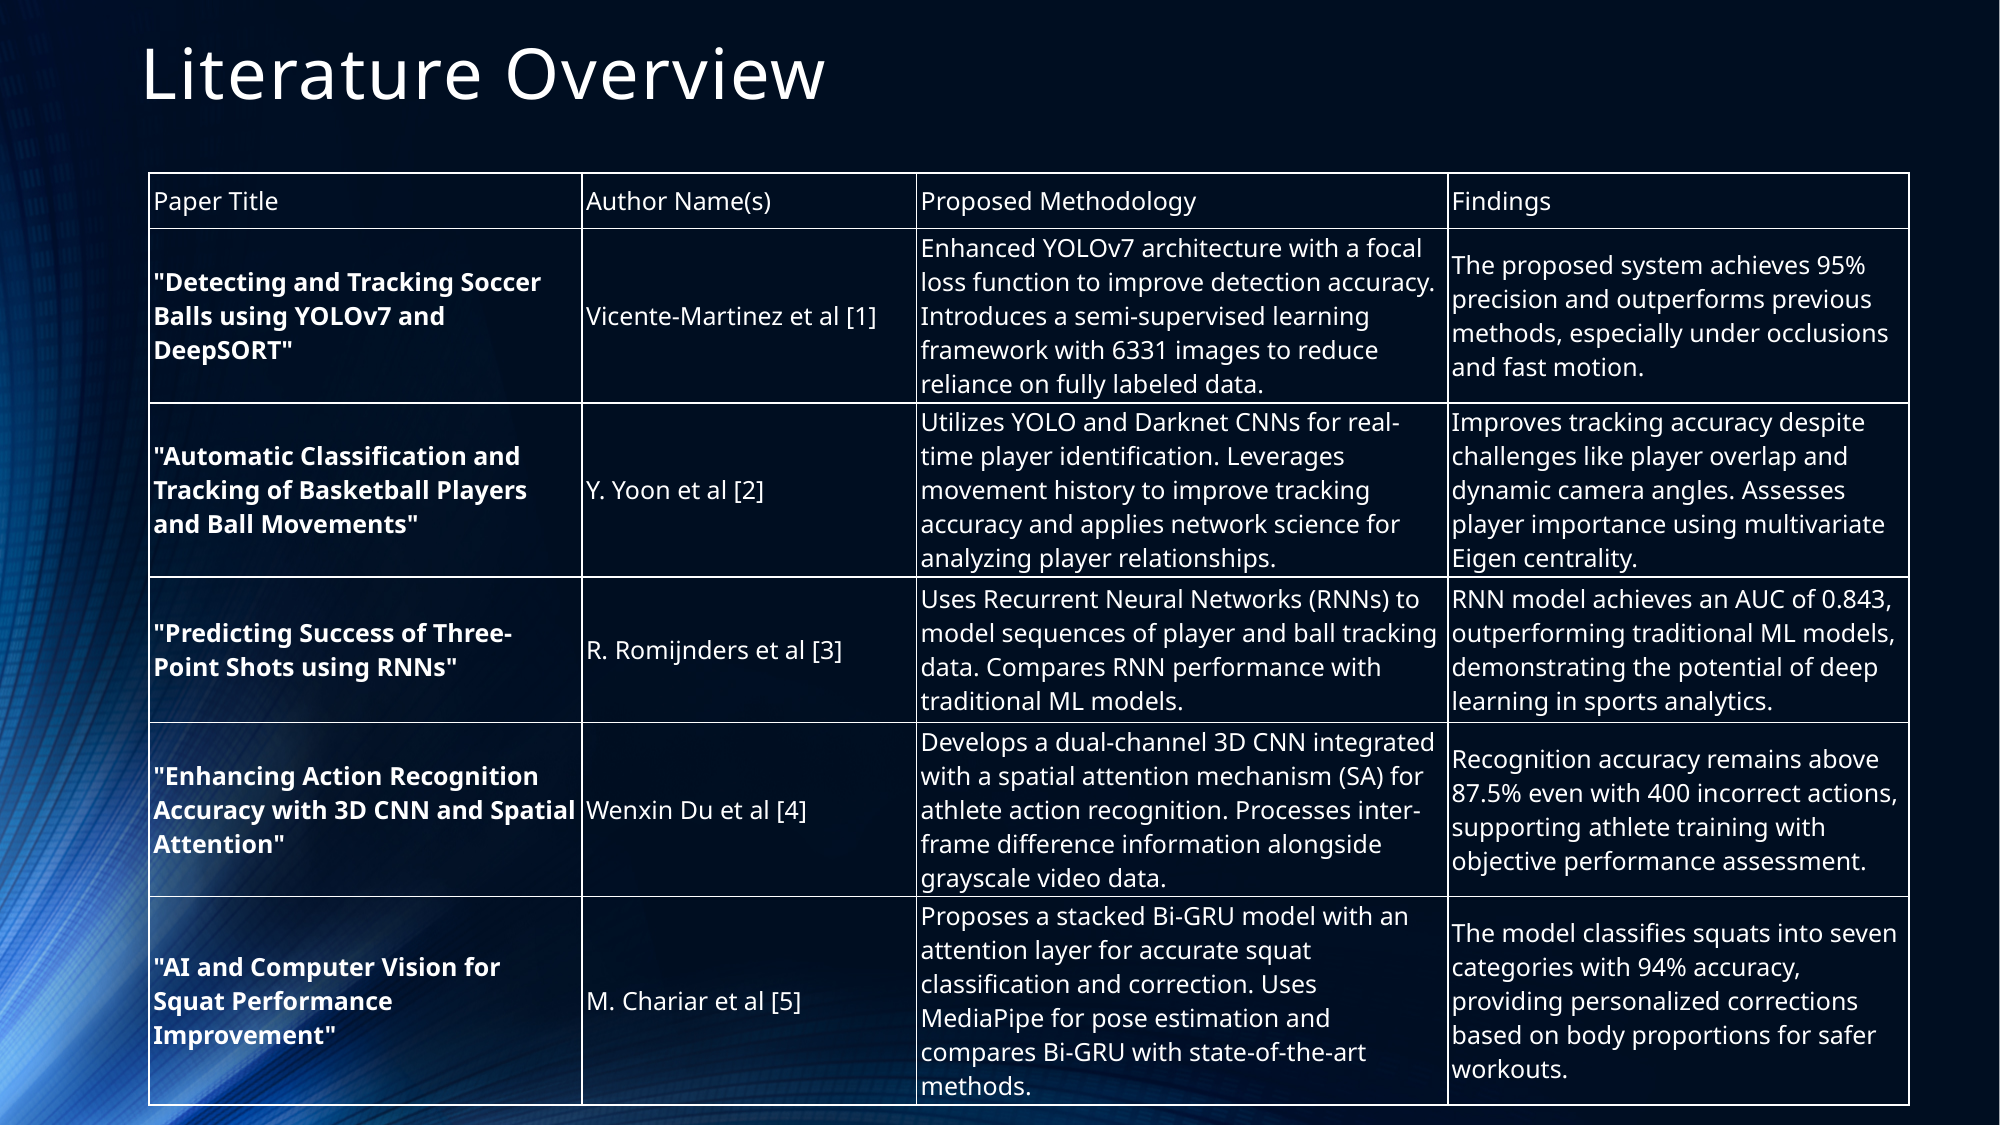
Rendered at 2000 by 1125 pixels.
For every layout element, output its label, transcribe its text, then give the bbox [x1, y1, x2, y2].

title Literature Overview [125, 30, 1666, 123]
table_cell "Predicting Success of Three-Point Shots using RNNs" [150, 578, 581, 722]
table_cell Y. Yoon et al [2] [583, 404, 916, 576]
table_cell Utilizes YOLO and Darknet CNNs for real-time player identification. Leverages movement history to improve tracking accuracy and applies network science for analyzing player relationships. [917, 404, 1447, 576]
table_cell M. Chariar et al [5] [583, 897, 916, 1104]
table_cell "Detecting and Tracking Soccer Balls using YOLOv7 and DeepSORT" [150, 229, 581, 402]
table_header Proposed Methodology [917, 174, 1447, 228]
table_header Paper Title [150, 174, 581, 228]
table_cell Wenxin Du et al [4] [583, 723, 916, 896]
table_cell Recognition accuracy remains above 87.5% even with 400 incorrect actions, supporting athlete training with objective performance assessment. [1449, 723, 1908, 896]
table_cell "Enhancing Action Recognition Accuracy with 3D CNN and Spatial Attention" [150, 723, 581, 896]
table_header Author Name(s) [583, 174, 916, 228]
table_cell The proposed system achieves 95% precision and outperforms previous methods, especially under occlusions and fast motion. [1449, 229, 1908, 402]
table_cell "Automatic Classification and Tracking of Basketball Players and Ball Movements" [150, 404, 581, 576]
picture [0, 0, 2000, 1125]
table_cell RNN model achieves an AUC of 0.843, outperforming traditional ML models, demonstrating the potential of deep learning in sports analytics. [1449, 578, 1908, 722]
table_cell "AI and Computer Vision for Squat Performance Improvement" [150, 897, 581, 1104]
table_cell Improves tracking accuracy despite challenges like player overlap and dynamic camera angles. Assesses player importance using multivariate Eigen centrality. [1449, 404, 1908, 576]
table_cell R. Romijnders et al [3] [583, 578, 916, 722]
table_cell Uses Recurrent Neural Networks (RNNs) to model sequences of player and ball tracking data. Compares RNN performance with traditional ML models. [917, 578, 1447, 722]
table_cell Enhanced YOLOv7 architecture with a focal loss function to improve detection accuracy. Introduces a semi-supervised learning framework with 6331 images to reduce reliance on fully labeled data. [917, 229, 1447, 402]
table_cell Proposes a stacked Bi-GRU model with an attention layer for accurate squat classification and correction. Uses MediaPipe for pose estimation and compares Bi-GRU with state-of-the-art methods. [917, 897, 1447, 1104]
table_cell Vicente-Martinez et al [1] [583, 229, 916, 402]
table_cell Develops a dual-channel 3D CNN integrated with a spatial attention mechanism (SA) for athlete action recognition. Processes inter-frame difference information alongside grayscale video data. [917, 723, 1447, 896]
table_cell The model classifies squats into seven categories with 94% accuracy, providing personalized corrections based on body proportions for safer workouts. [1449, 897, 1908, 1104]
table_header Findings [1449, 174, 1908, 228]
